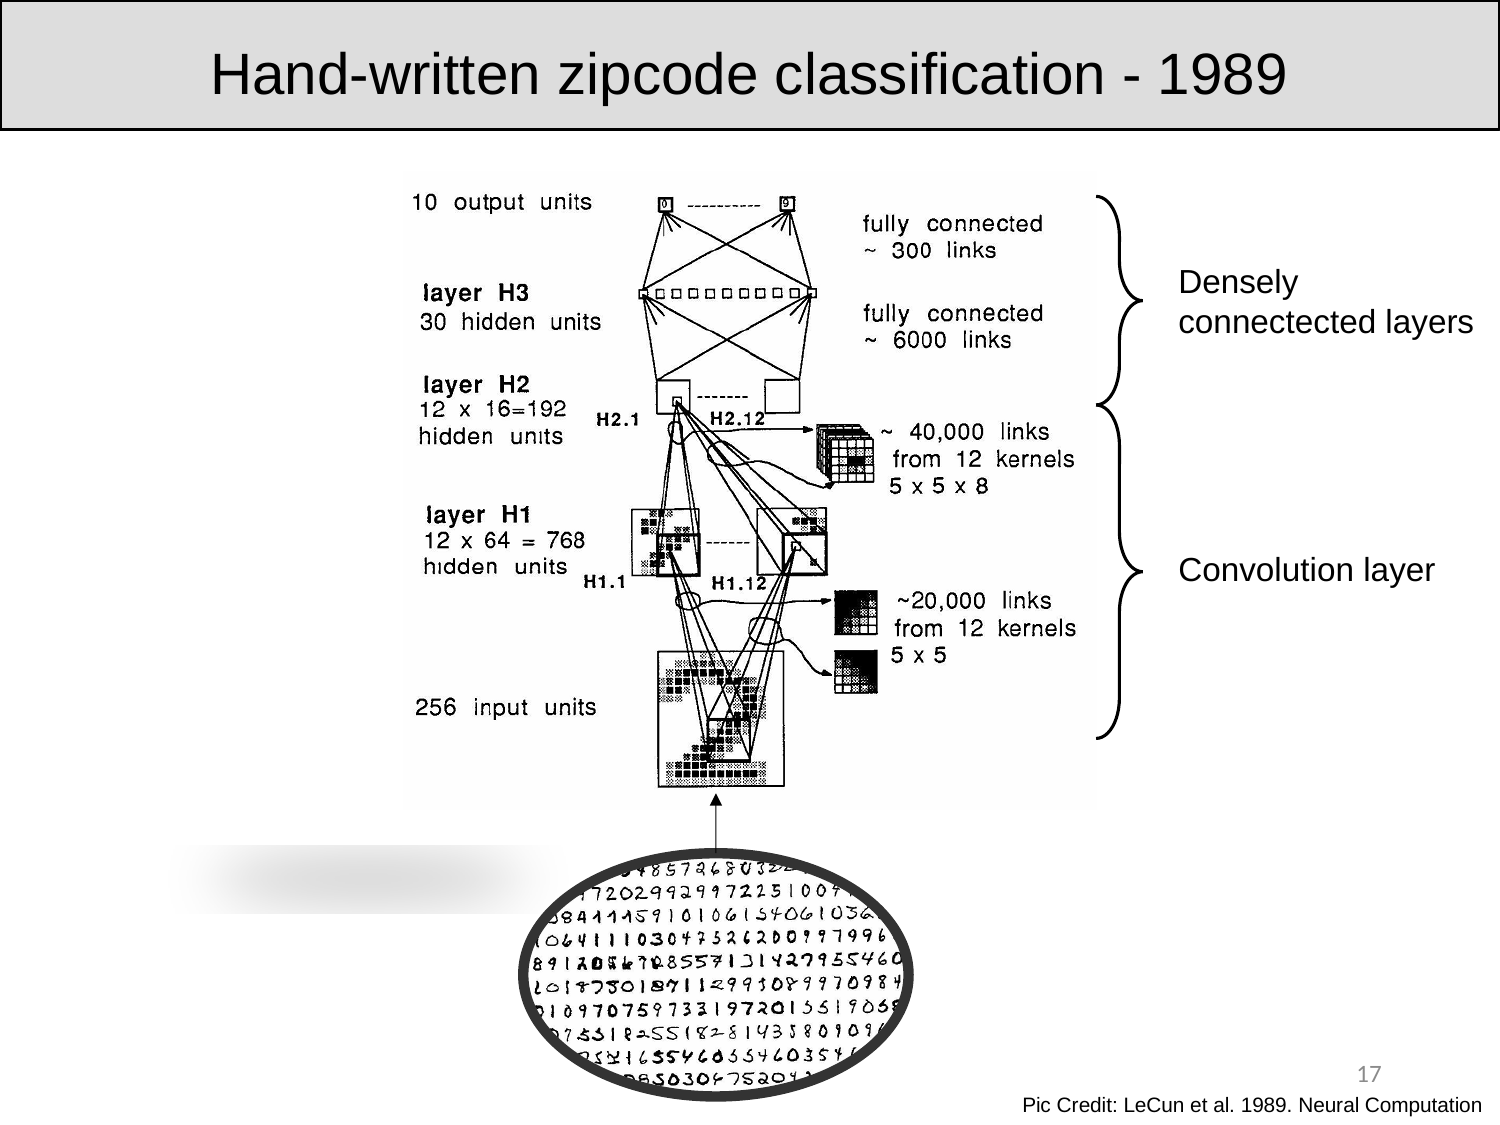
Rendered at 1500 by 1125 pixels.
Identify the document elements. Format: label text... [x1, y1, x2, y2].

text_box Convolution layer [1163, 540, 1473, 596]
text_box [1097, 195, 1143, 406]
text_box Pic Credit: LeCun et al. 1989. Neural Computation [1007, 1084, 1498, 1125]
slide_number 17 [1059, 1042, 1397, 1103]
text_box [0, 0, 1500, 130]
text_box [1097, 405, 1143, 739]
text_box Densely connectected layers [1163, 253, 1500, 348]
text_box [403, 171, 1097, 1097]
